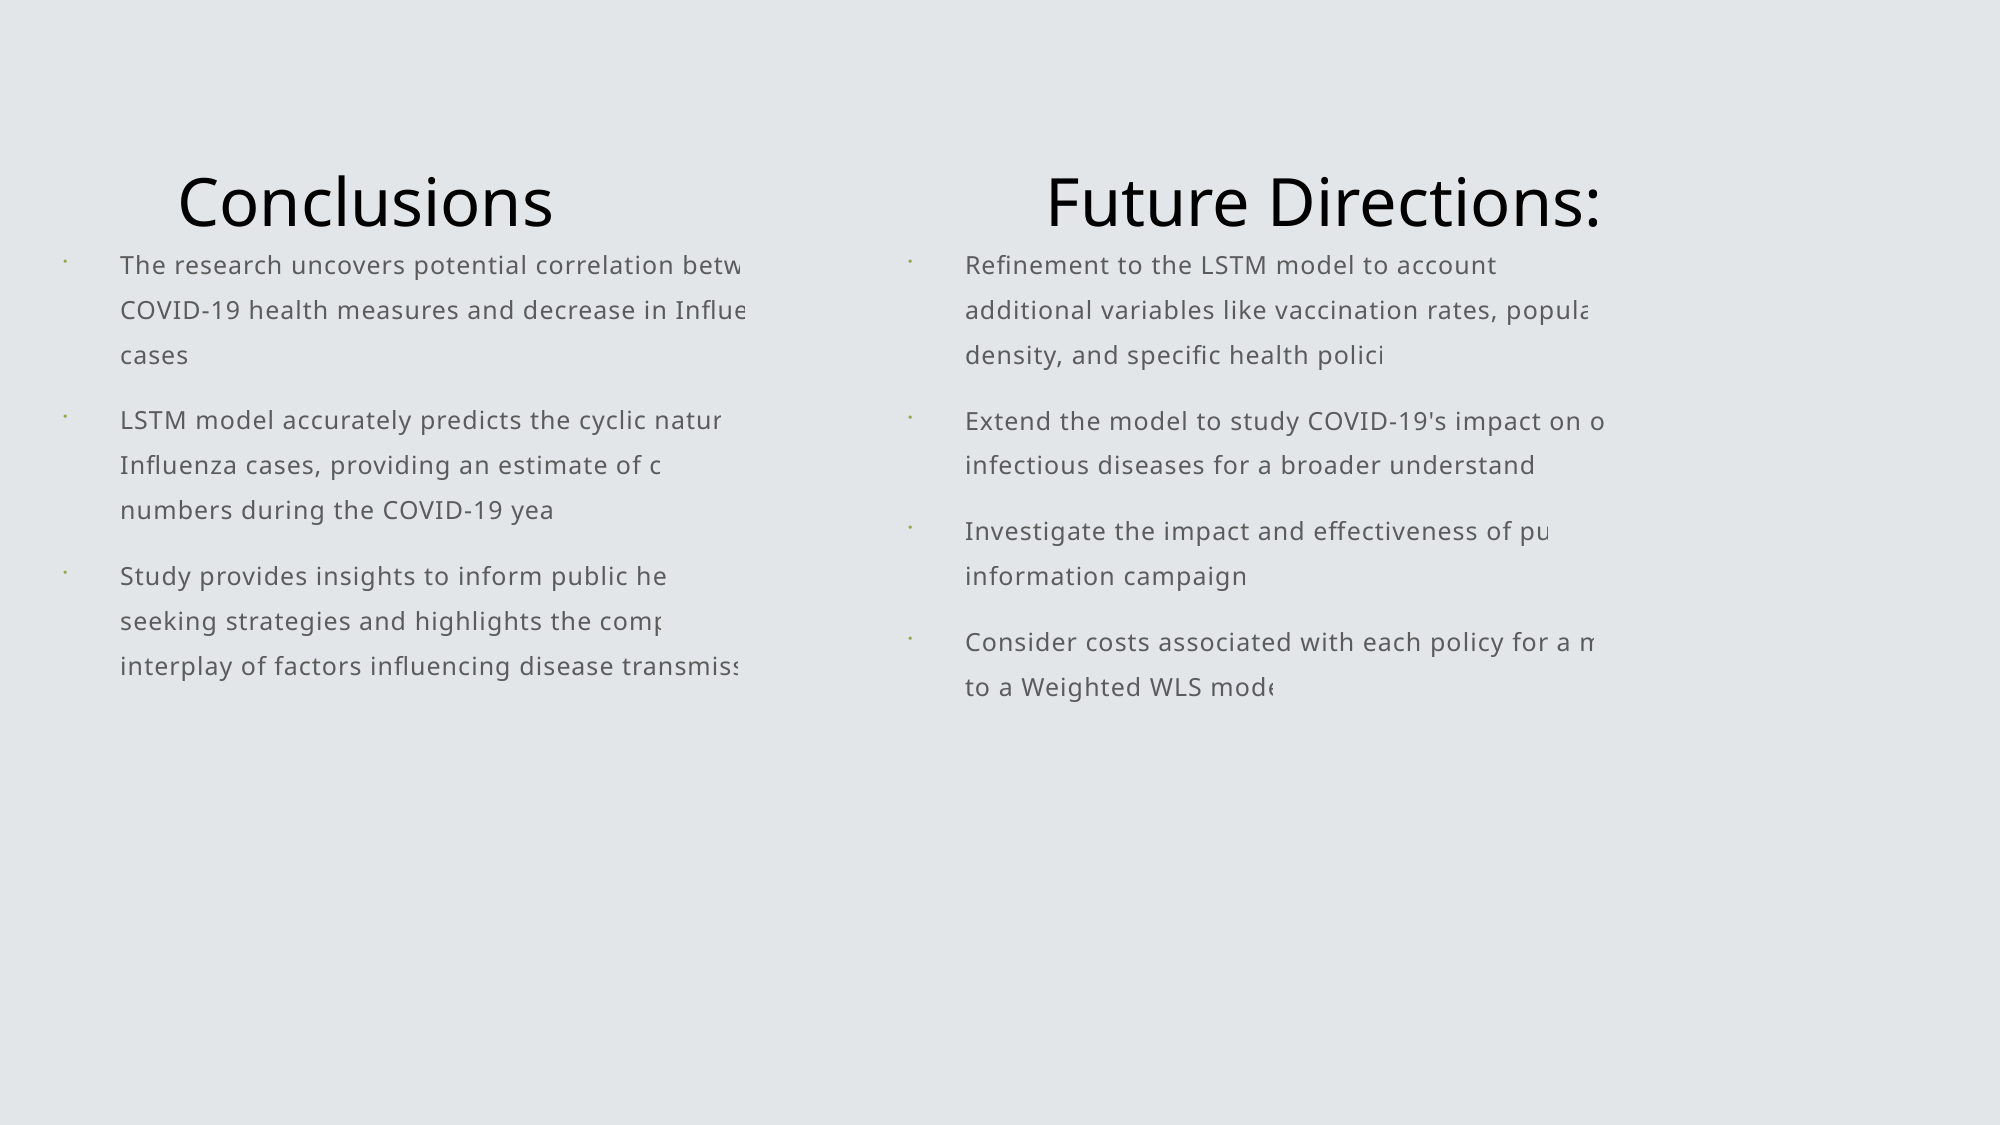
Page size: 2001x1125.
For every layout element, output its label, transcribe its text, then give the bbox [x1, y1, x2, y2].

list The research uncovers potential correlation between COVID-19 health measures and decrease in Influenza cases. LSTM model accurately predicts the cyclic nature of Influenza cases, providing an estimate of case numbers during the COVID-19 years. Study provides insights to inform public health seeking strategies and highlights the complex interplay of factors influencing disease transmission. [46, 156, 837, 782]
text_box Refinement to the LSTM model to account for additional variables like vaccination rates, population density, and specific health policies. Extend the model to study COVID-19's impact on other infectious diseases for a broader understanding. Investigate the impact and effectiveness of public information campaigns. Consider costs associated with each policy for a move to a Weighted WLS model. [891, 156, 1682, 782]
text_box Future Directions: [1030, 65, 1809, 248]
title Conclusions [162, 64, 1000, 248]
